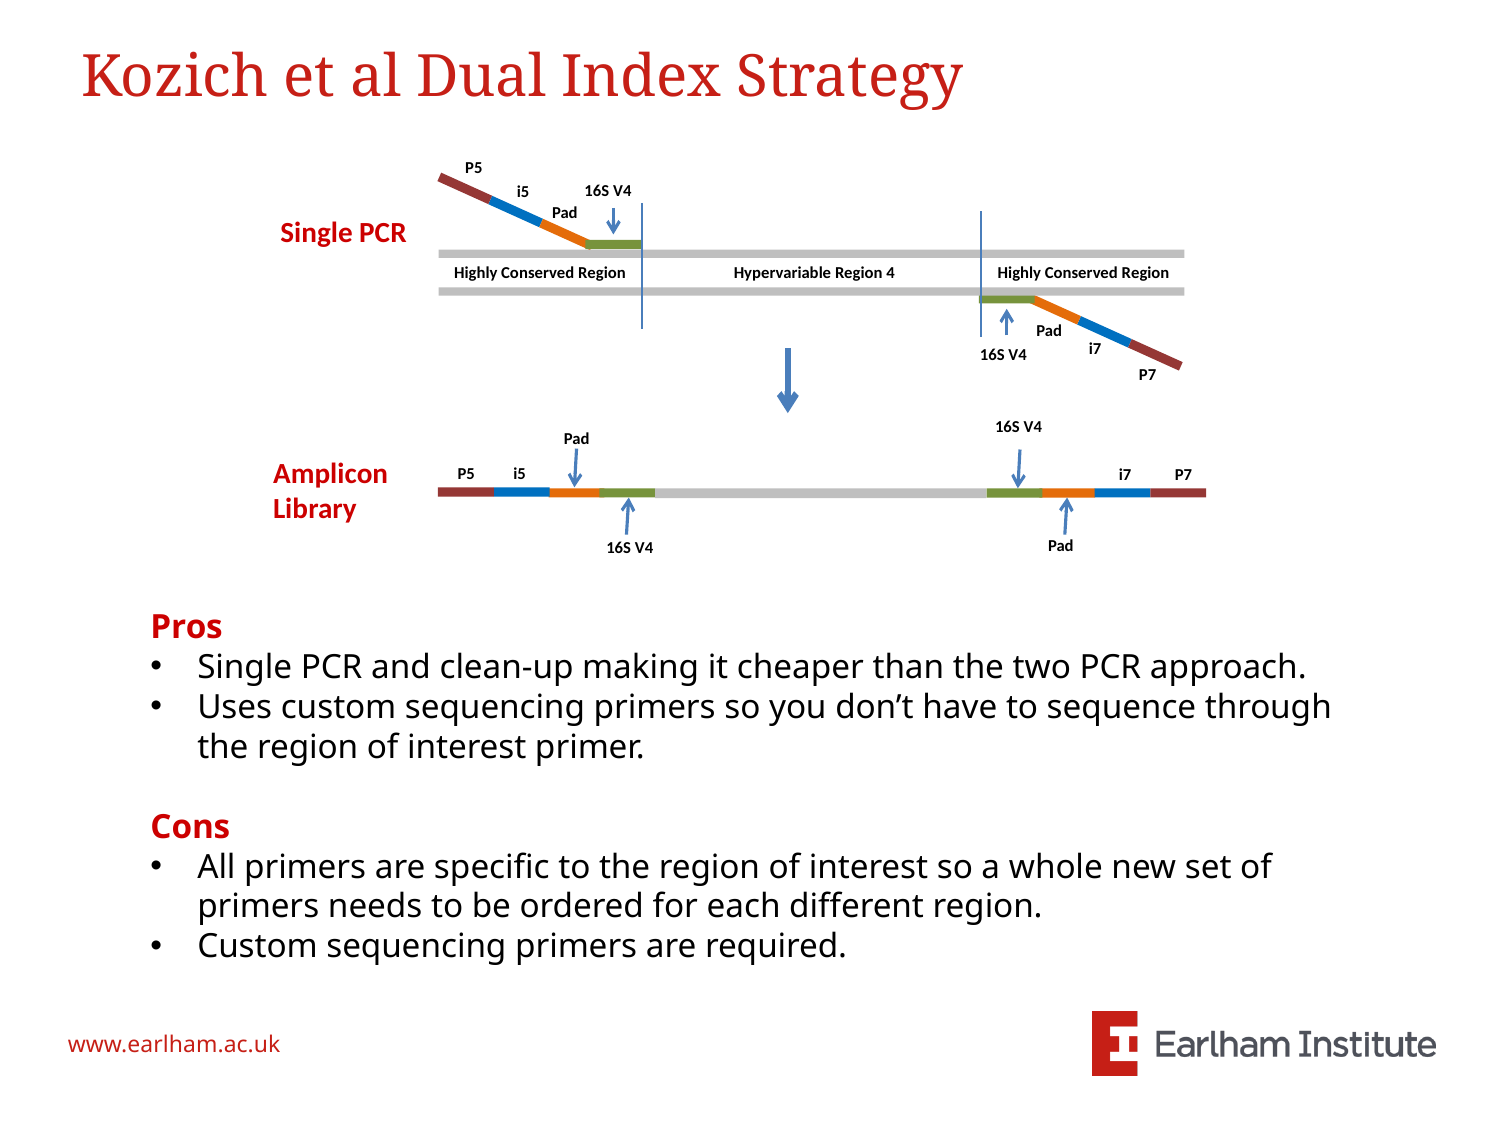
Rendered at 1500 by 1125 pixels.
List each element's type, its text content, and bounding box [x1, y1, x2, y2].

text_box Pros Single PCR and clean-up making it cheaper than the two PCR approach. Uses custom sequencing primers so you don’t have to sequence through the region of interest primer. Cons All primers are specific to the region of interest so a whole new set of primers needs to be ordered for each different region. Custom sequencing primers are required. [135, 597, 1400, 1062]
picture [1092, 1011, 1436, 1076]
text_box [258, 148, 1235, 571]
title Kozich et al Dual Index Strategy [66, 30, 1437, 219]
